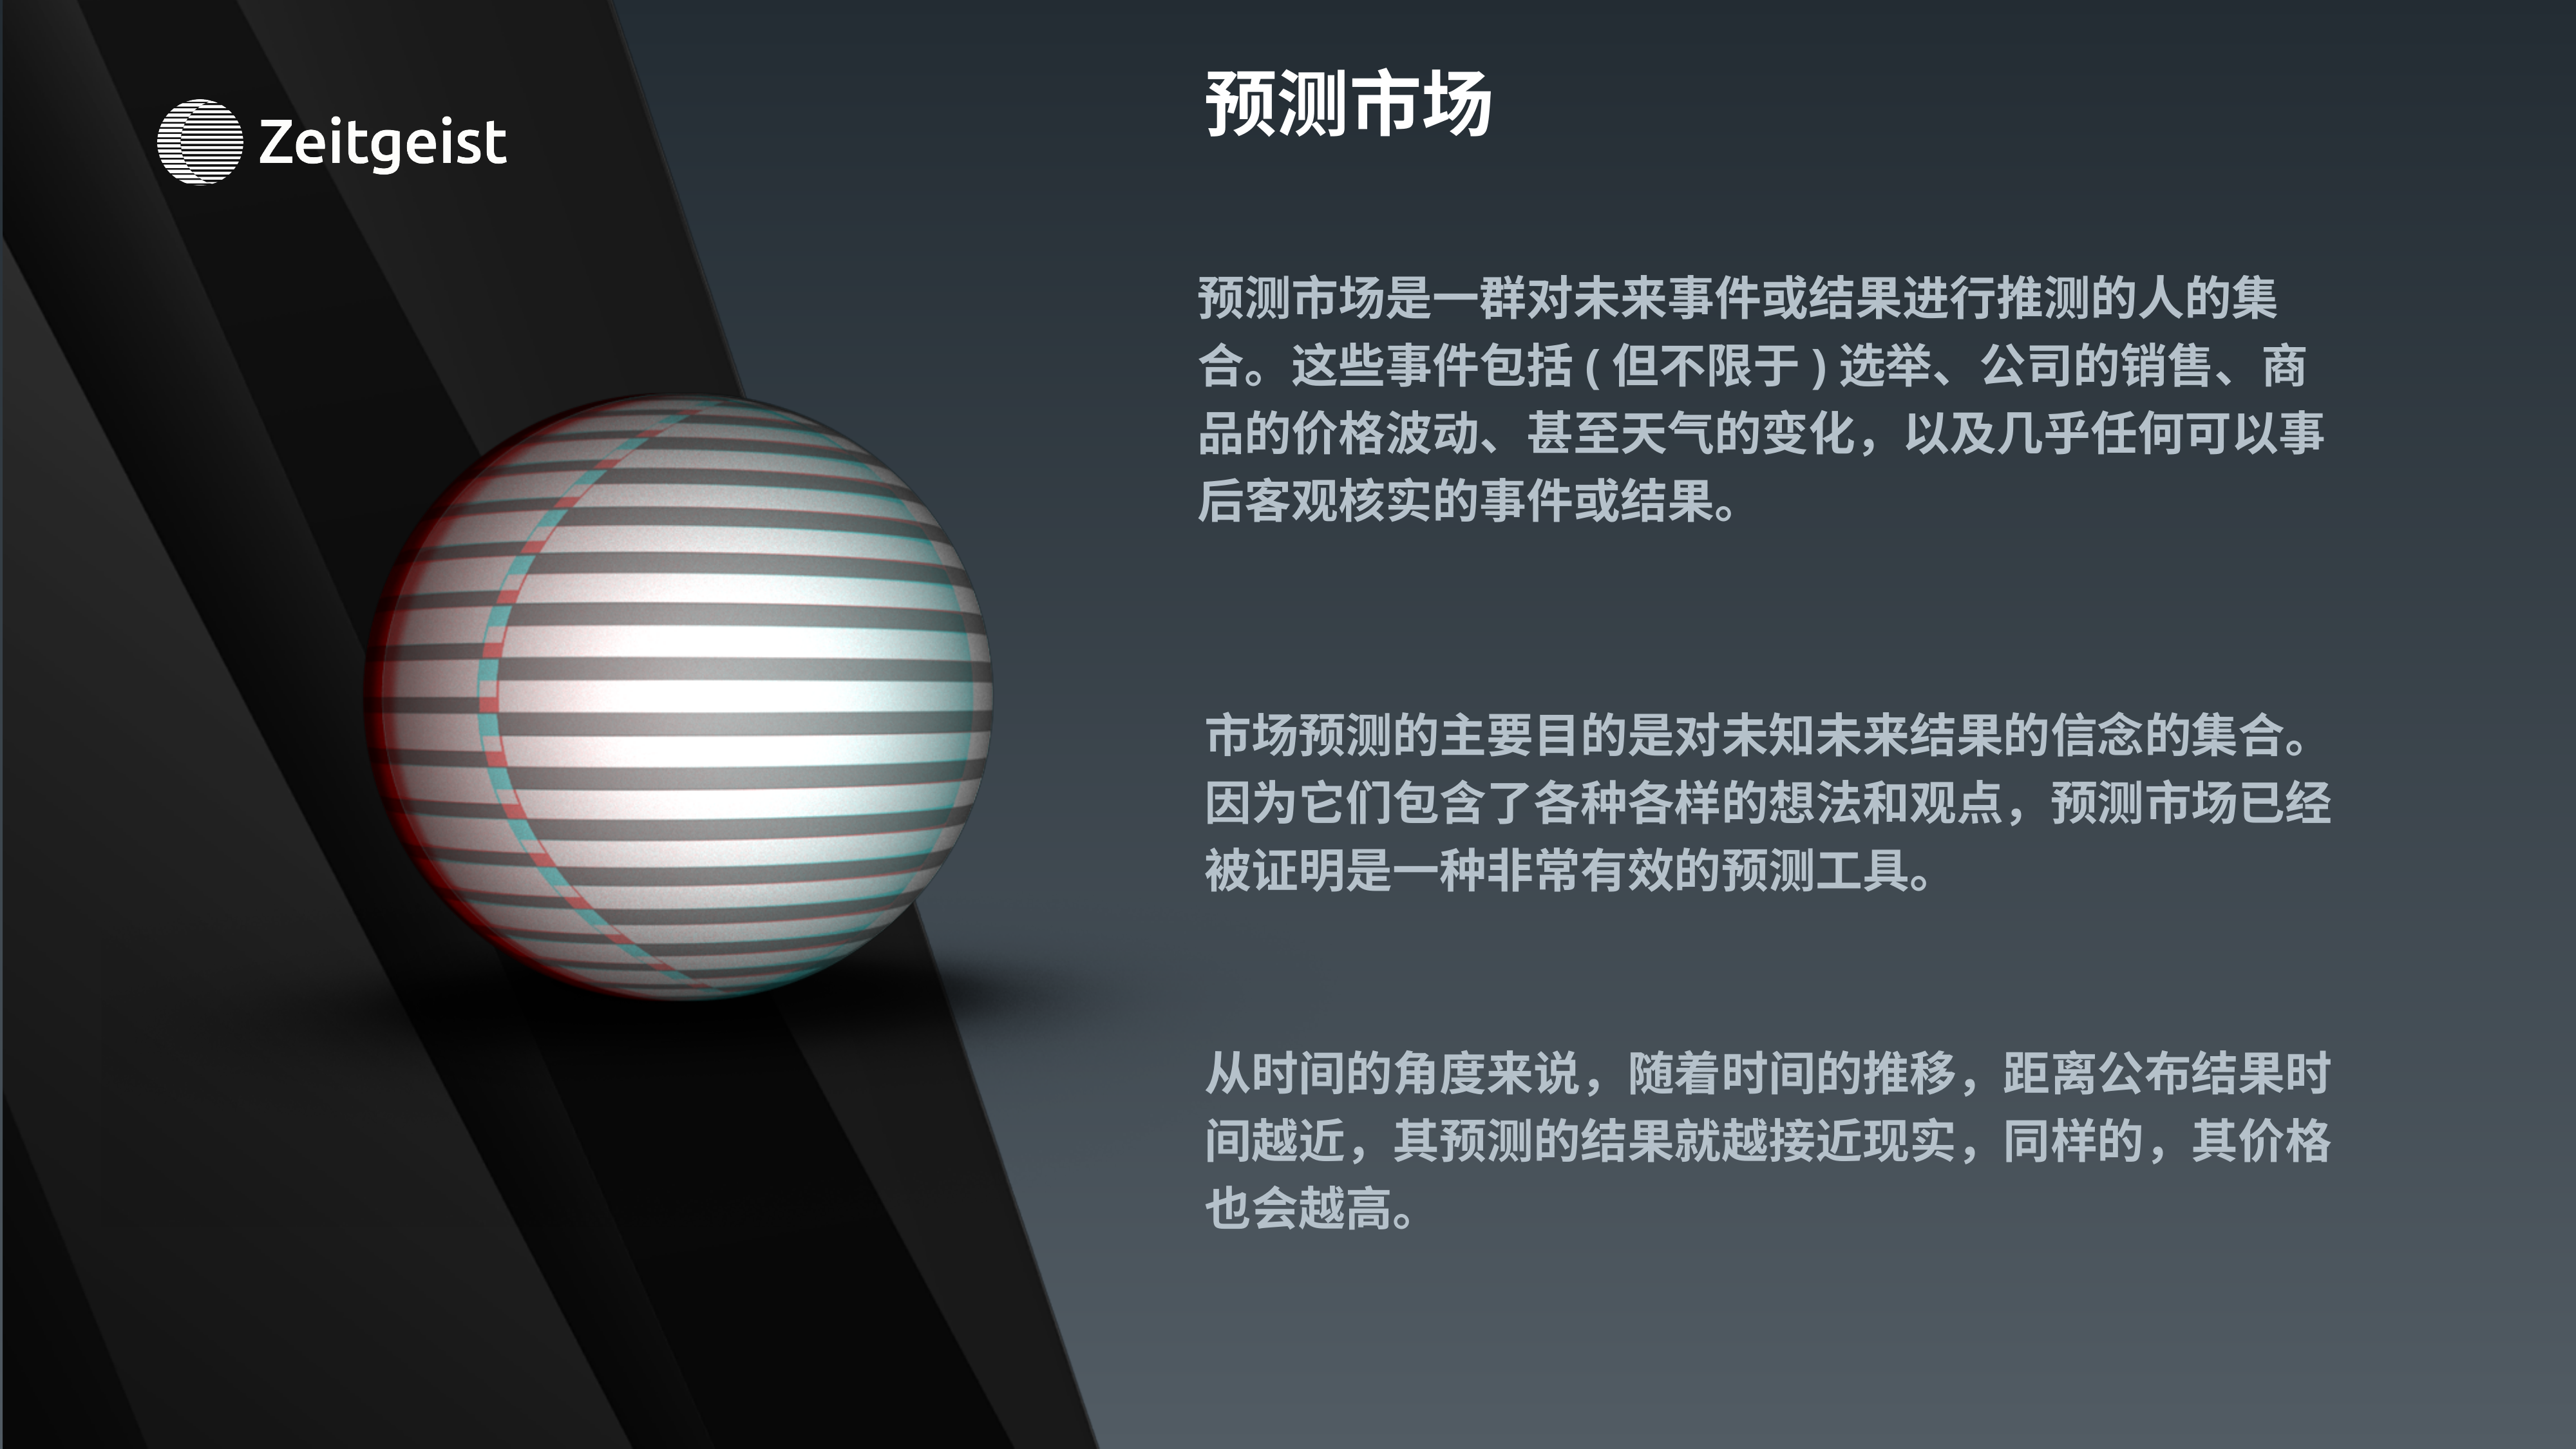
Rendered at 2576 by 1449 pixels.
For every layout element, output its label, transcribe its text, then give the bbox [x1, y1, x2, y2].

text_box 预测市场 [1198, 53, 2354, 151]
text_box 市场预测的主要目的是对未知未来结果的信念的集合。因为它们包含了各种各样的想法和观点，预测市场已经被证明是一种非常有效的预测工具。 从时间的角度来说，随着时间的推移，距离公布结果时间越近，其预测的结果就越接近现实，同样的，其价格也会越高。 [1198, 688, 2360, 1241]
text_box 预测市场是一群对未来事件或结果进行推测的人的集合。这些事件包括(但不限于)选举、公司的销售、商品的价格波动、甚至天气的变化，以及几乎任何可以事后客观核实的事件或结果。 [1192, 252, 2347, 533]
picture [3, 0, 1350, 1449]
